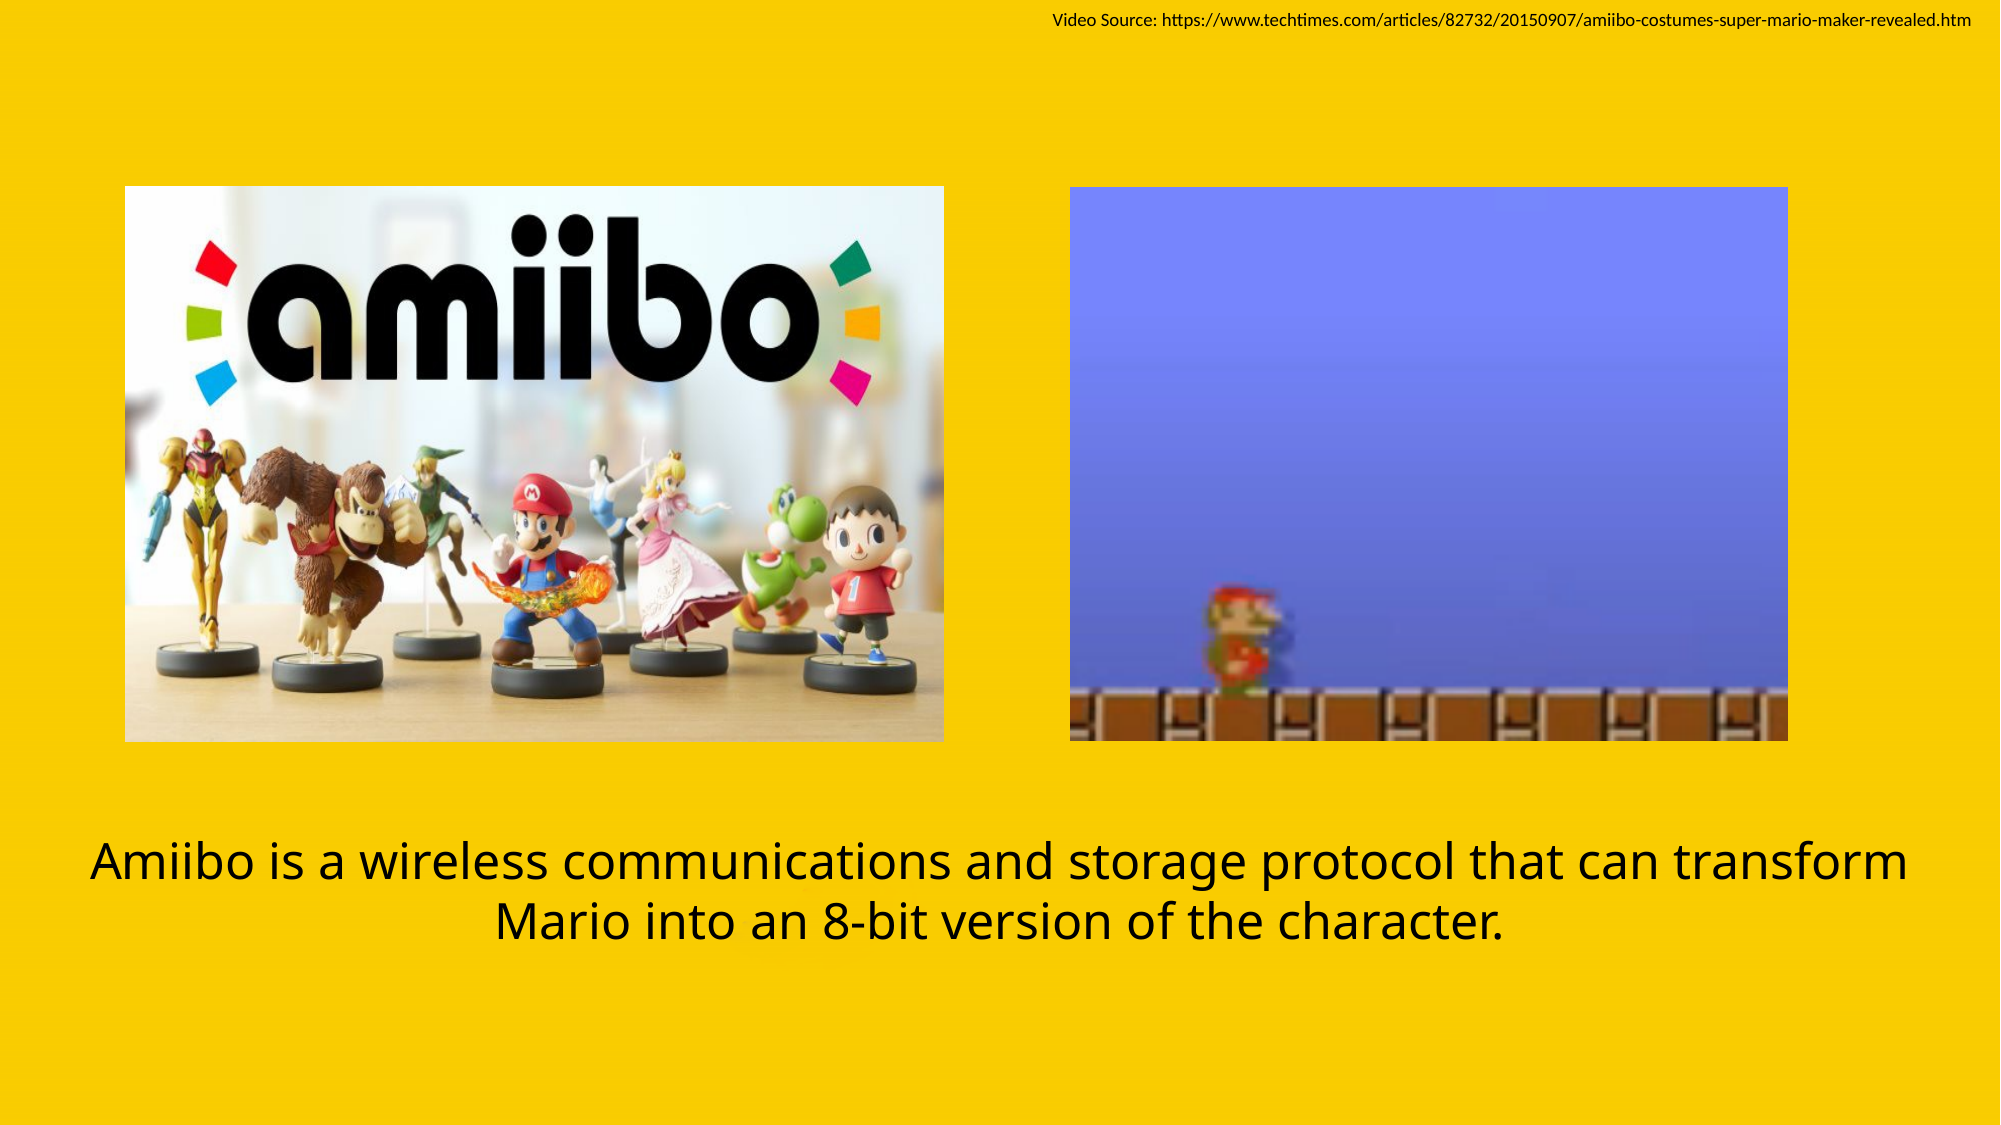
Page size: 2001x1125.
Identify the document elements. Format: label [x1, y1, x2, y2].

picture [0, 0, 2000, 1125]
text_box [1069, 186, 1789, 742]
